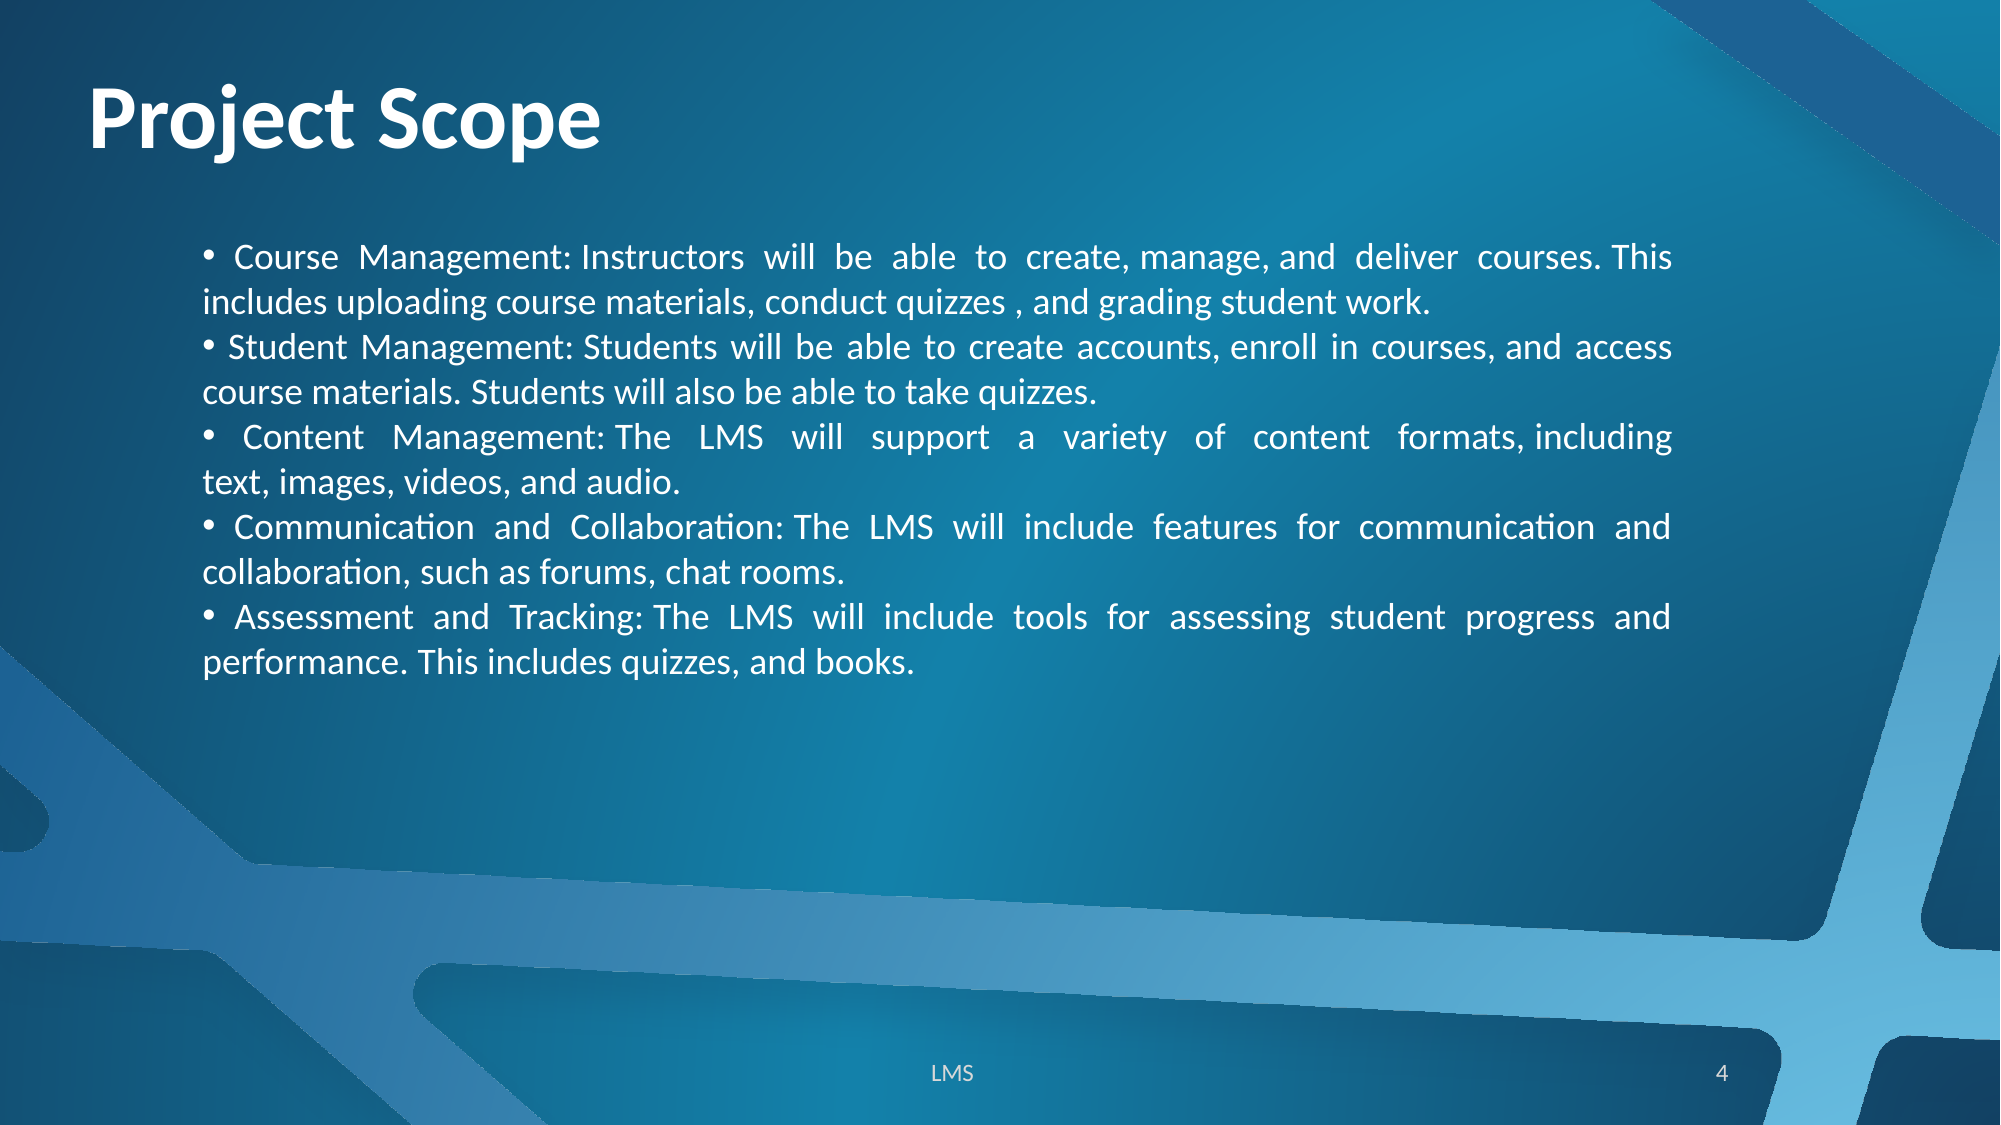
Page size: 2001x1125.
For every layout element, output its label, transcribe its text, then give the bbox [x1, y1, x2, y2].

text_box Course Management: Instructors will be able to create, manage, and deliver courses. This includes uploading course materials, conduct quizzes , and grading student work. Student Management: Students will be able to create accounts, enroll in courses, and access course materials. Students will also be able to take quizzes. Content Management: The LMS will support a variety of content formats, including text, images, videos, and audio. Communication and Collaboration: The LMS will include features for communication and collaboration, such as forums, chat rooms. Assessment and Tracking: The LMS will include tools for assessing student progress and performance. This includes quizzes, and books. [187, 224, 1688, 735]
footer LMS [928, 1060, 1071, 1125]
picture [0, 0, 2000, 1125]
slide_number 4 [1709, 1060, 1748, 1125]
title Project Scope [86, 54, 607, 245]
